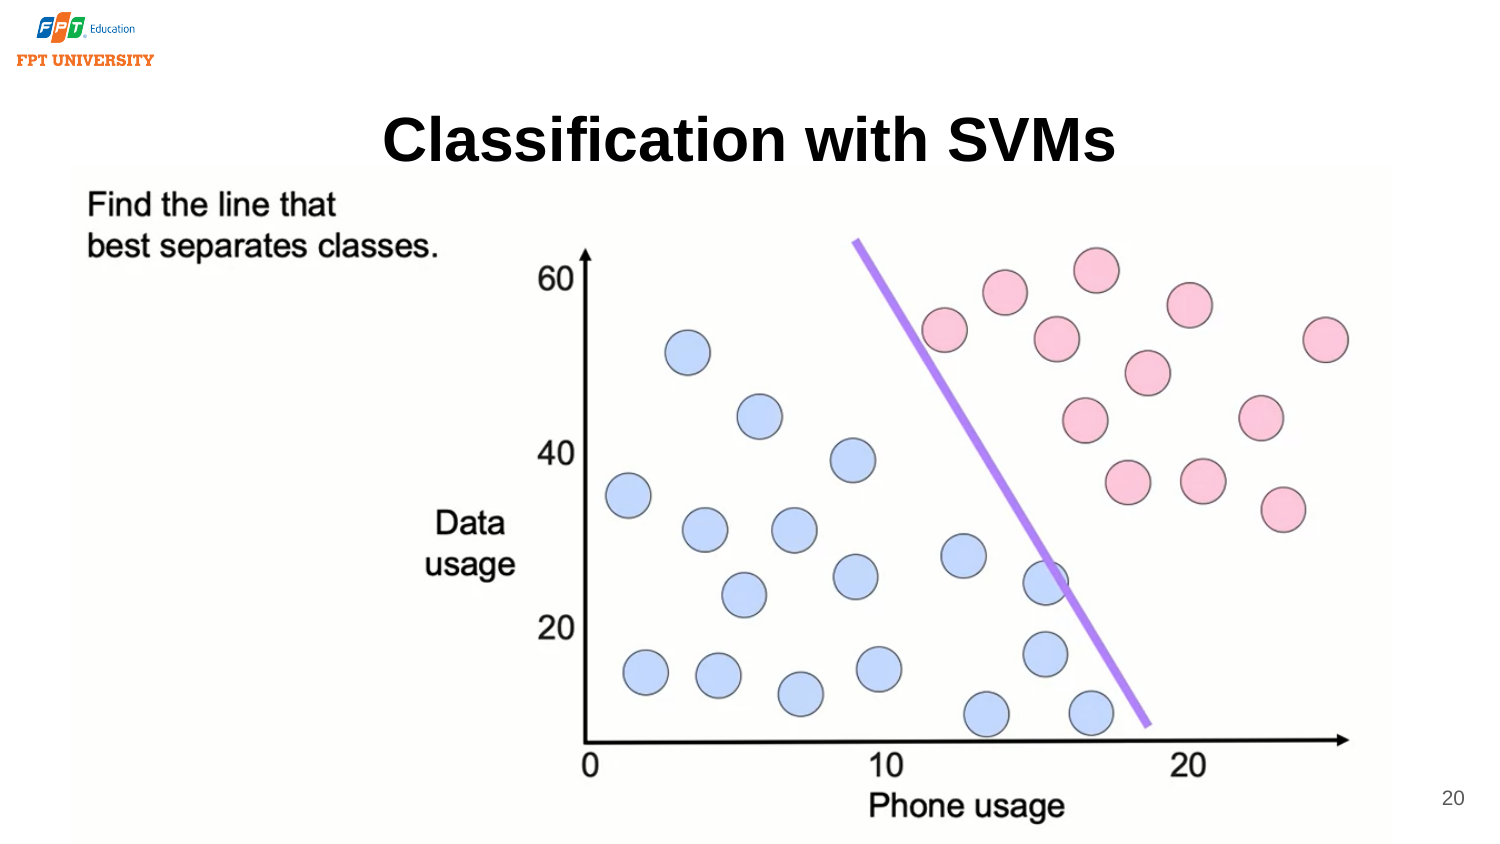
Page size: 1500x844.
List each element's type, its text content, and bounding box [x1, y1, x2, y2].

title Classification with SVMs [51, 72, 1449, 167]
picture [71, 166, 1392, 844]
slide_number 20 [1396, 764, 1480, 830]
picture [11, 1, 160, 77]
